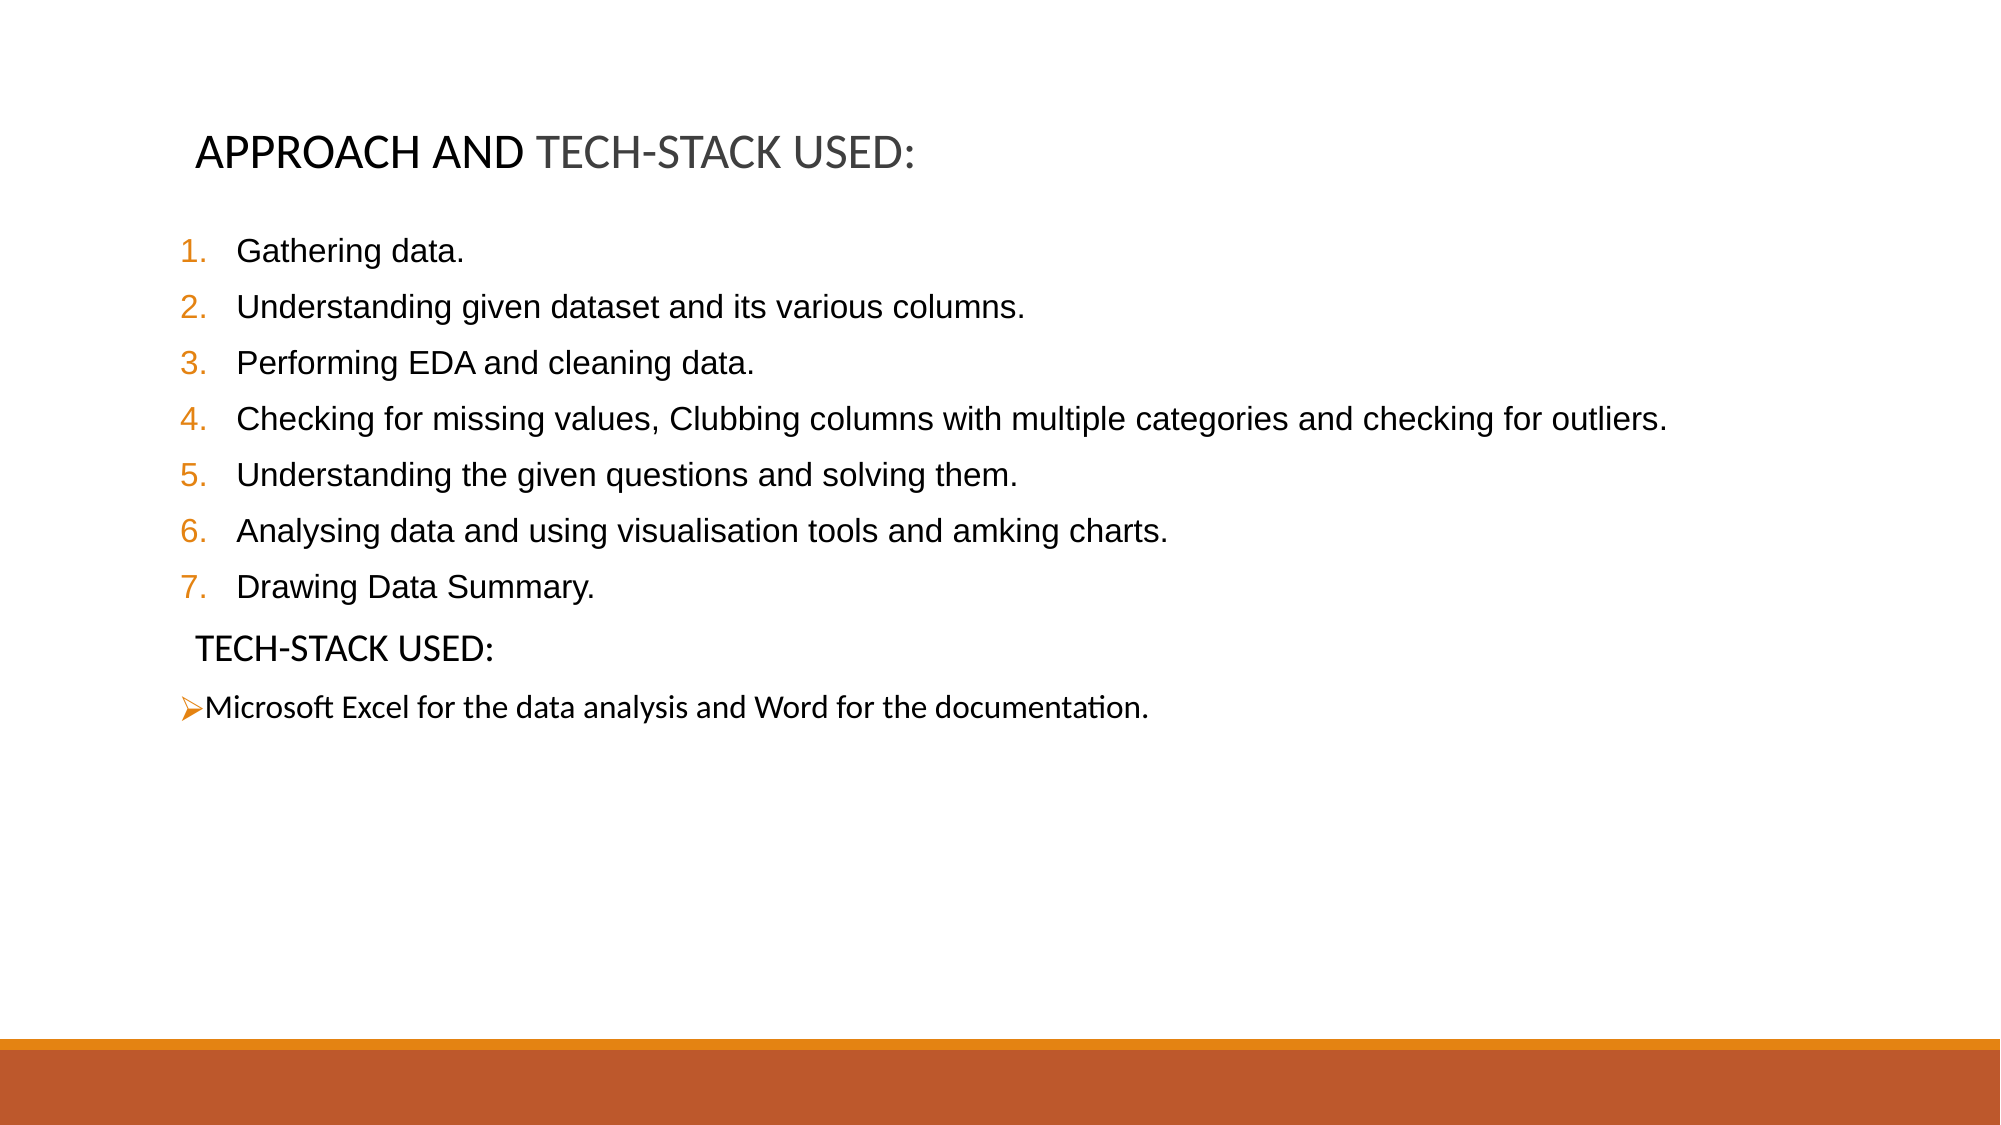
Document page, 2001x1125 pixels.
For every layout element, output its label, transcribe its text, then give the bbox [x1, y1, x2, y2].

title APPROACH AND TECH-STACK USED: [180, 47, 1830, 187]
list Gathering data. Understanding given dataset and its various columns. Performing EDA and cleaning data. Checking for missing values, Clubbing columns with multiple categories and checking for outliers. Understanding the given questions and solving them. Analysing data and using visualisation tools and amking charts. Drawing Data Summary. TECH-STACK USED: Microsoft Excel for the data analysis and Word for the documentation. [180, 219, 1830, 933]
